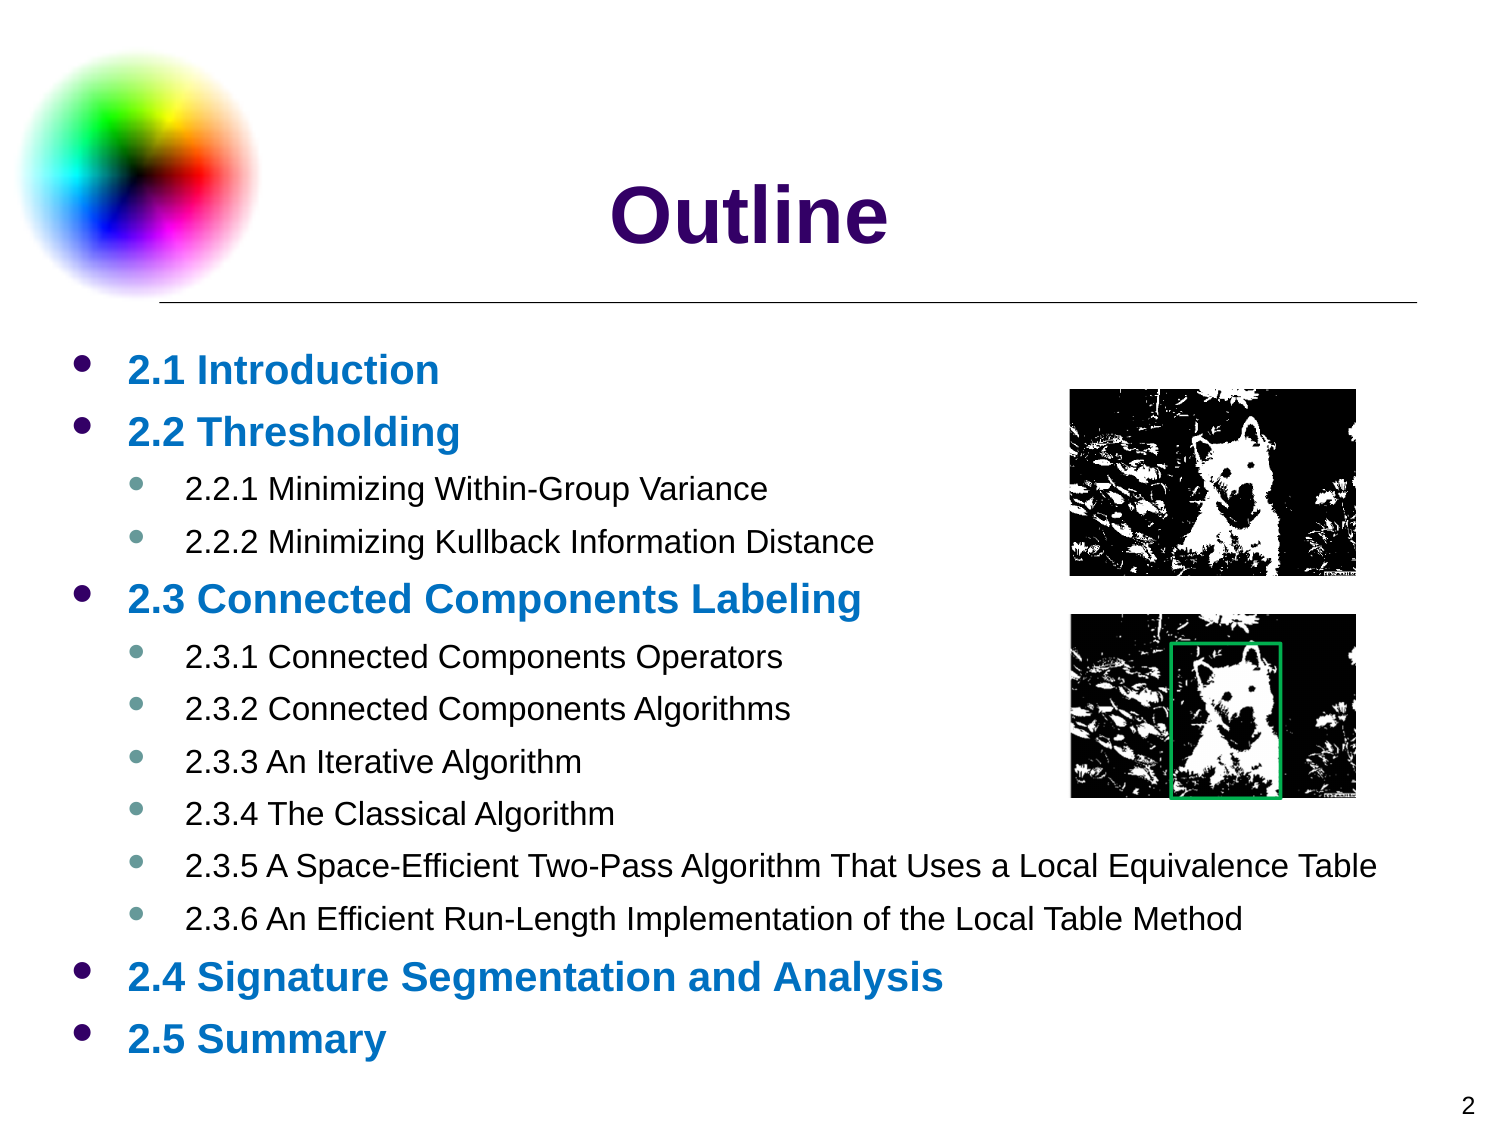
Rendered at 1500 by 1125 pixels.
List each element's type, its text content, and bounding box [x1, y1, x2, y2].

list 2.1 Introduction 2.2 Thresholding 2.2.1 Minimizing Within-Group Variance 2.2.2 Minimizing Kullback Information Distance 2.3 Connected Components Labeling 2.3.1 Connected Components Operators 2.3.2 Connected Components Algorithms 2.3.3 An Iterative Algorithm 2.3.4 The Classical Algorithm 2.3.5 A Space-Efficient Two-Pass Algorithm That Uses a Local Equivalence Table 2.3.6 An Efficient Run-Length Implementation of the Local Table Method 2.4 Signature Segmentation and Analysis 2.5 Summary [56, 334, 1444, 1094]
picture [1068, 614, 1357, 801]
picture [0, 42, 272, 318]
text_box 2 [1446, 1082, 1500, 1125]
picture [1069, 389, 1357, 576]
title Outline [85, 54, 1415, 268]
